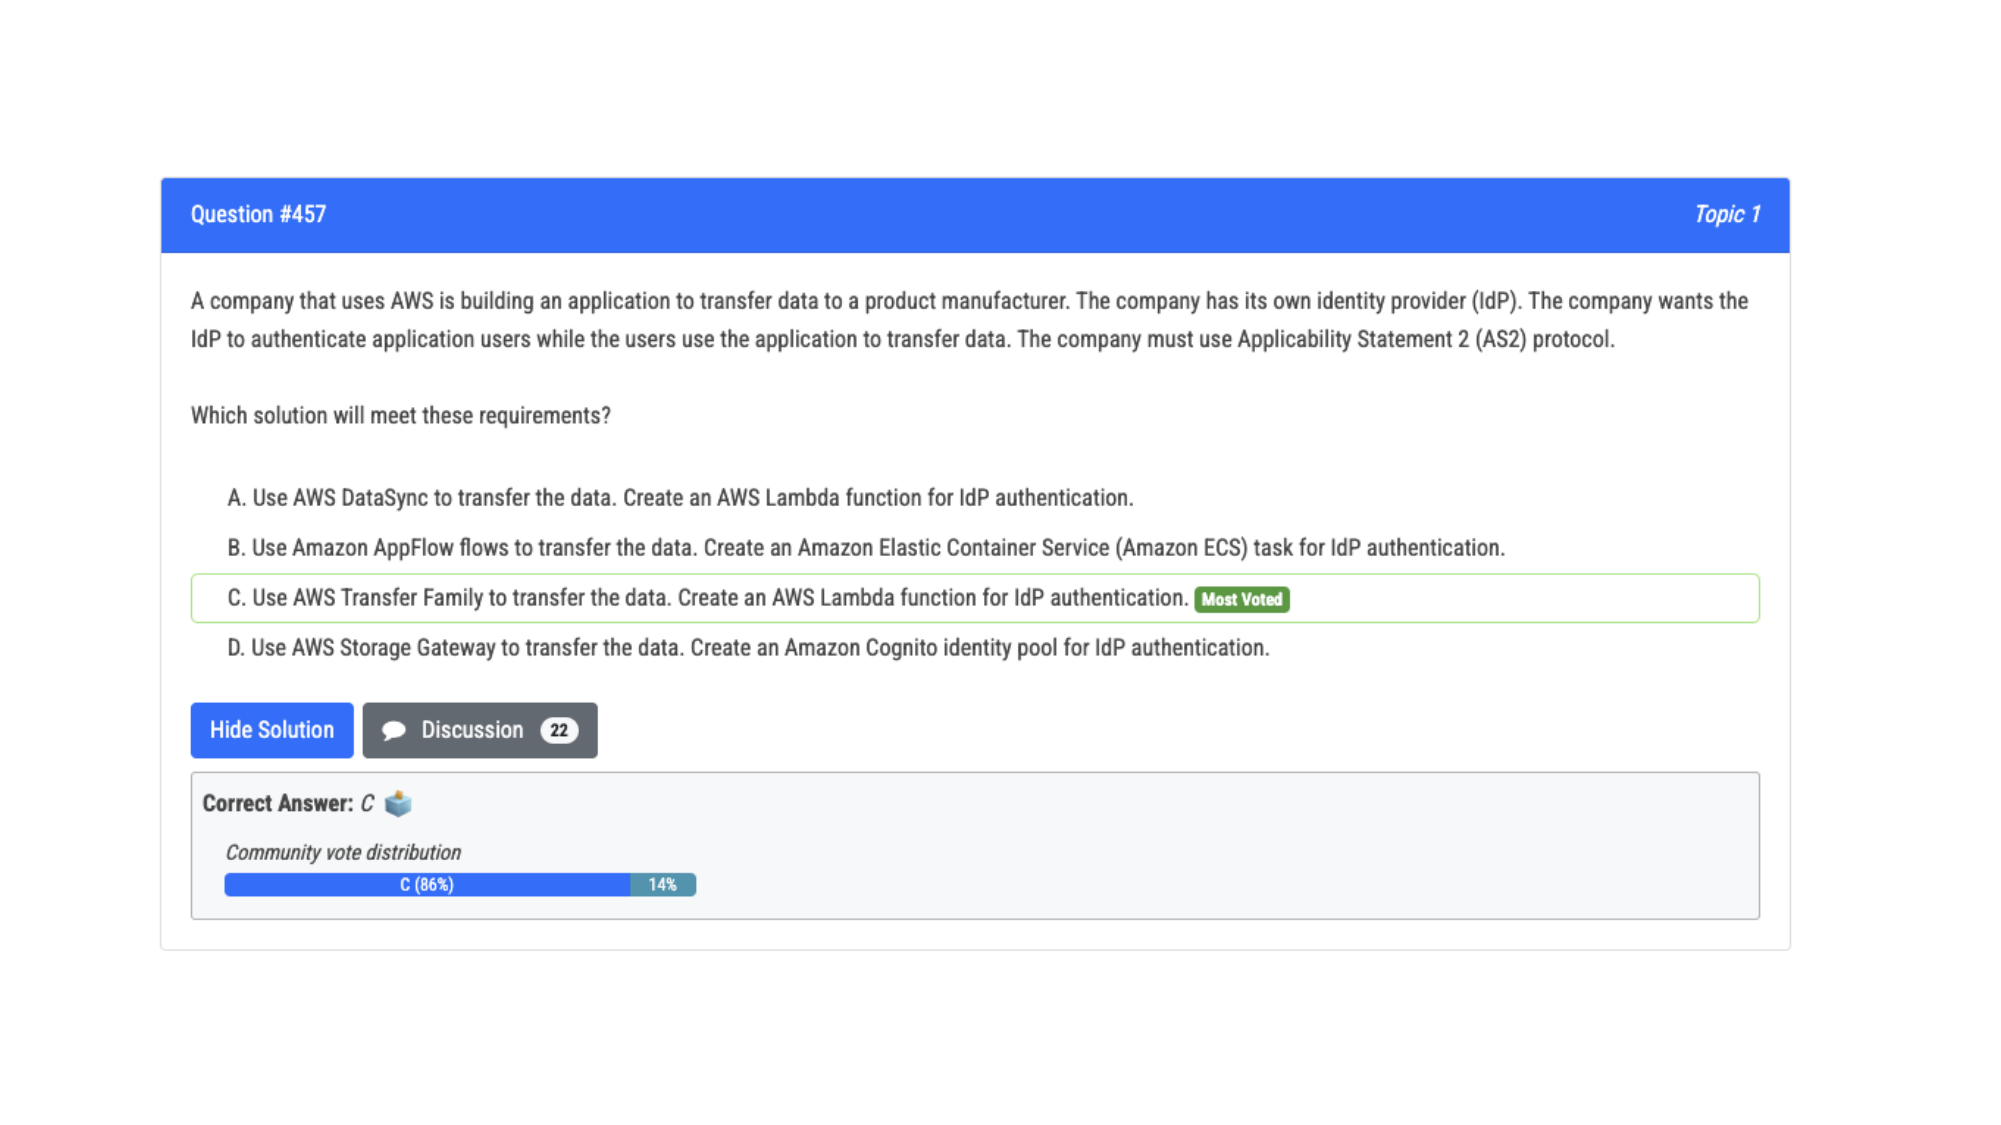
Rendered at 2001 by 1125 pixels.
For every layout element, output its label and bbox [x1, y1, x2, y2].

picture [118, 170, 1834, 955]
